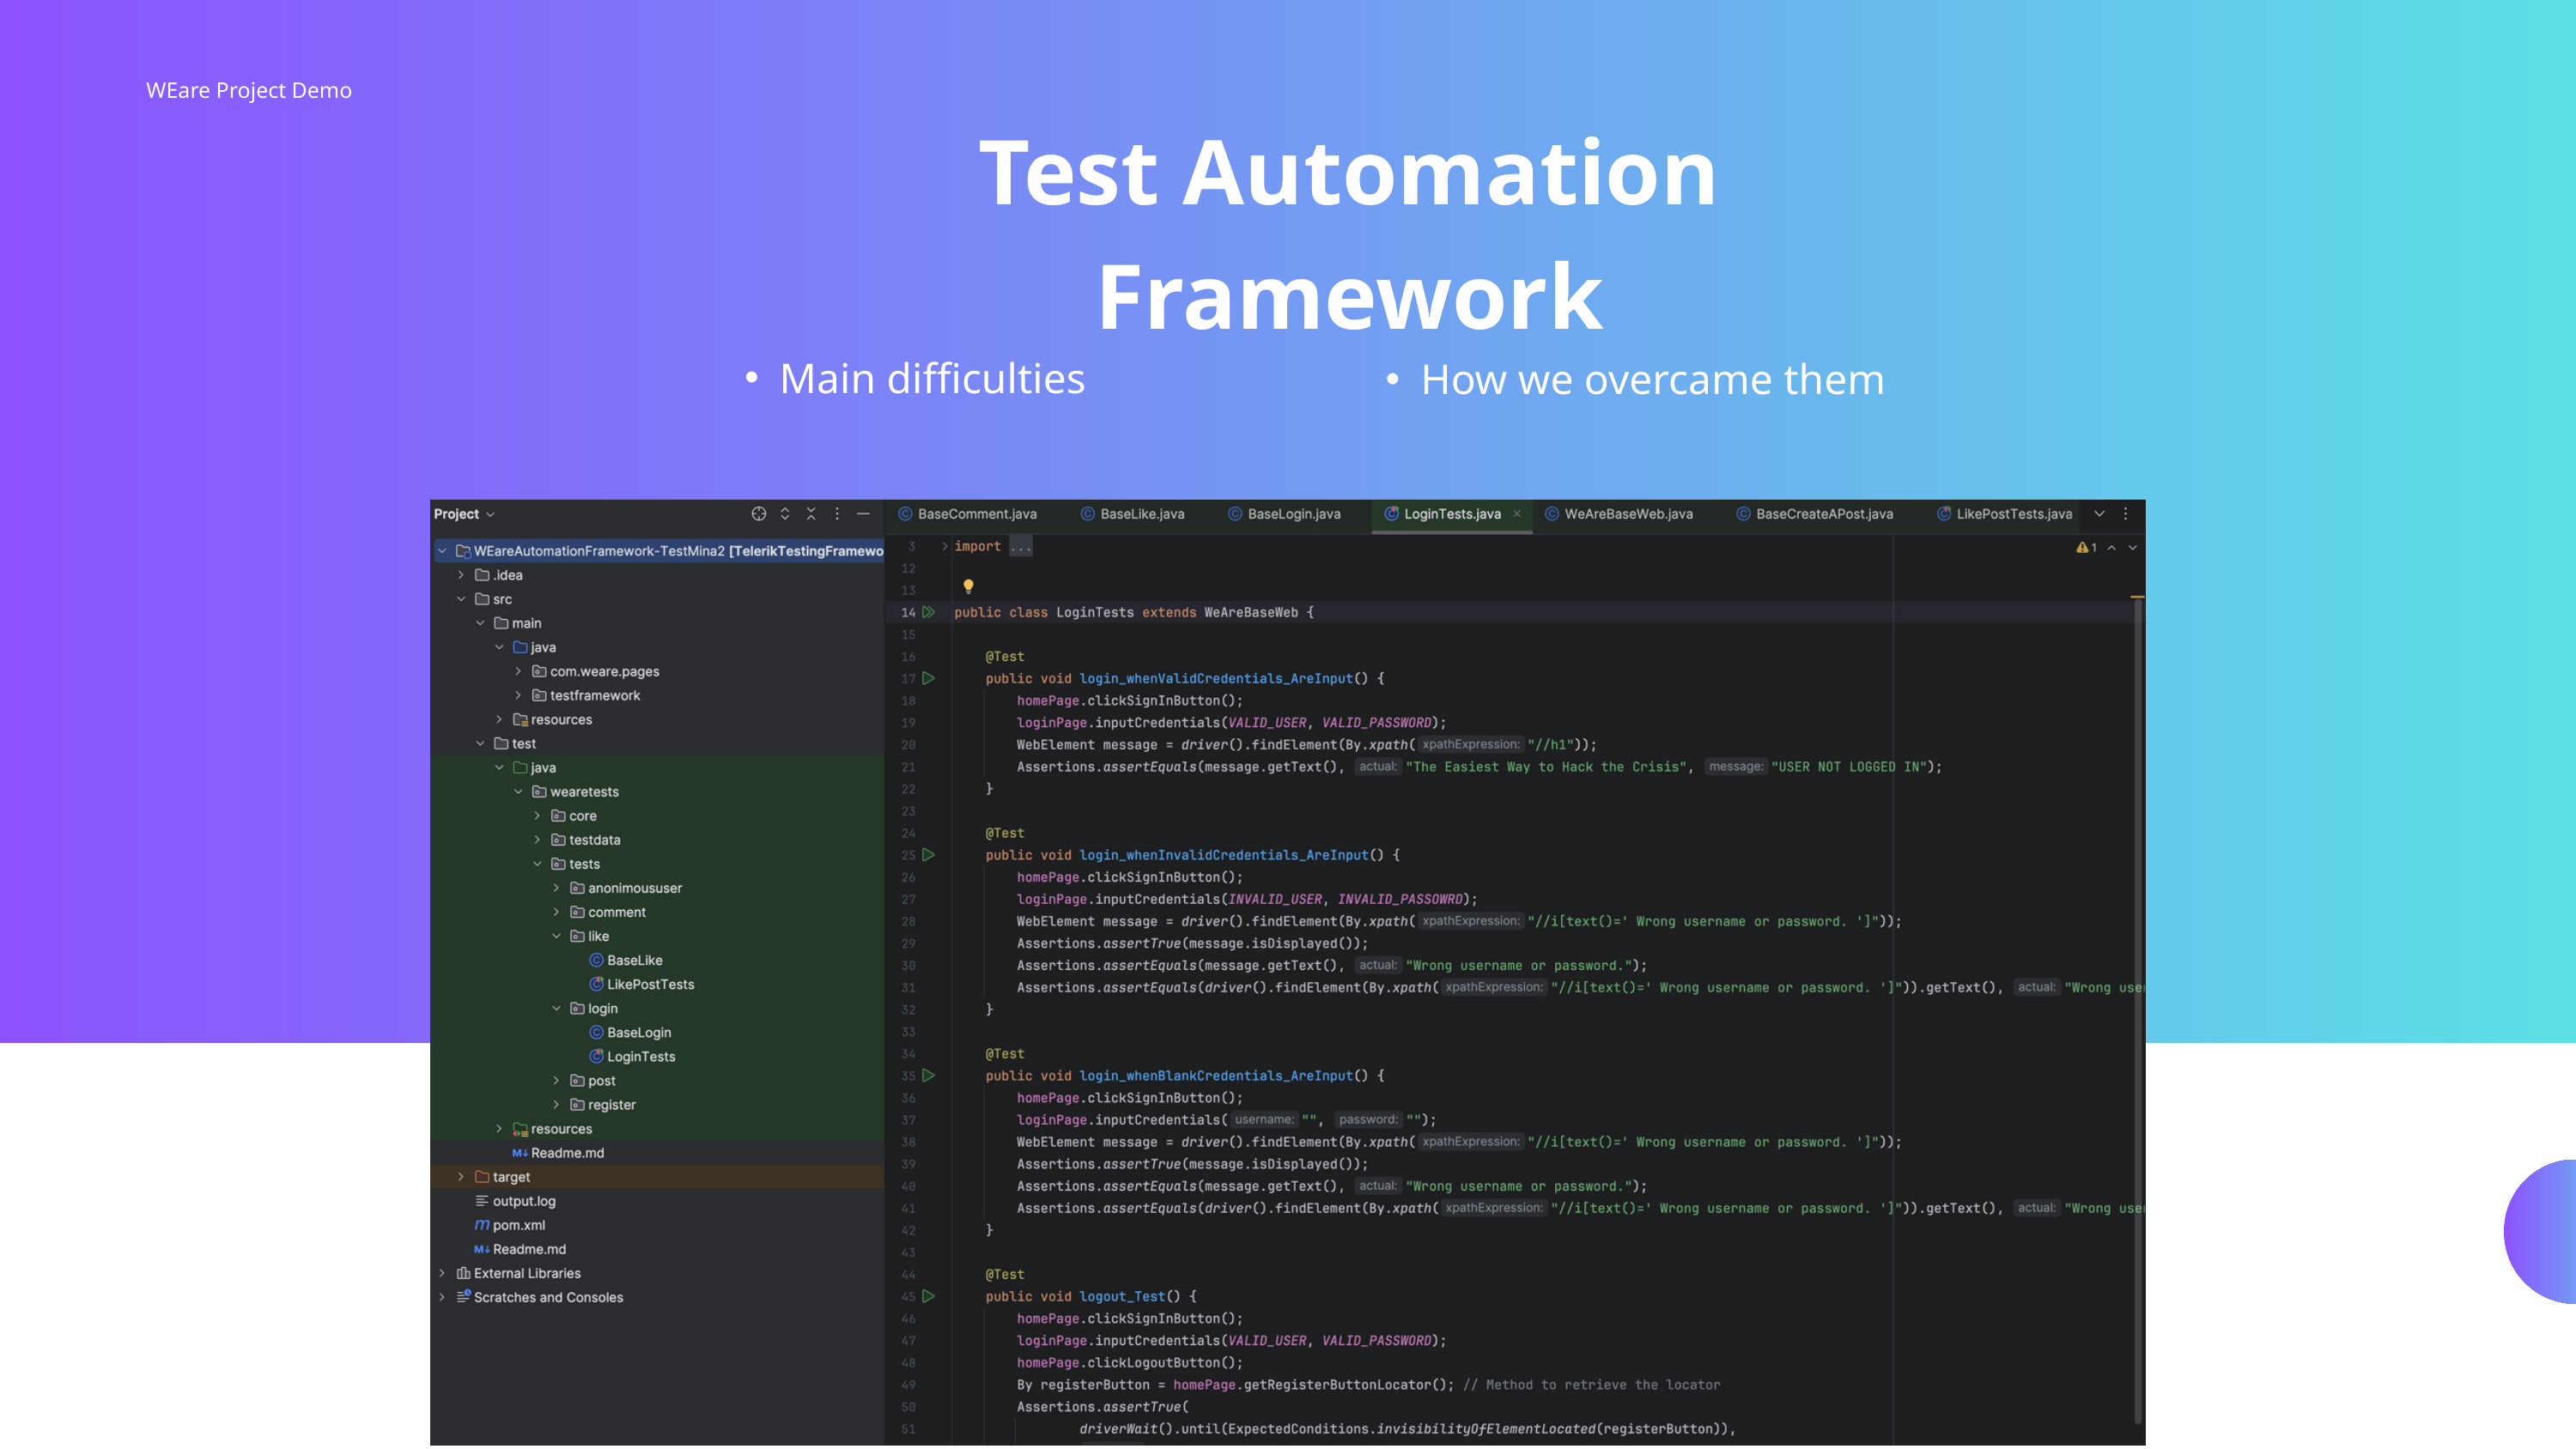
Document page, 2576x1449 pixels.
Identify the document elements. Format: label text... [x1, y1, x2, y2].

text_box How we overcame them [1315, 287, 1922, 461]
text_box Main difficulties [709, 343, 1315, 459]
text_box Test Automation Framework [730, 97, 1970, 348]
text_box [0, 1042, 2576, 1449]
text_box WEare Project Demo [146, 72, 384, 103]
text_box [2503, 1159, 2576, 1304]
text_box [429, 500, 2146, 1042]
